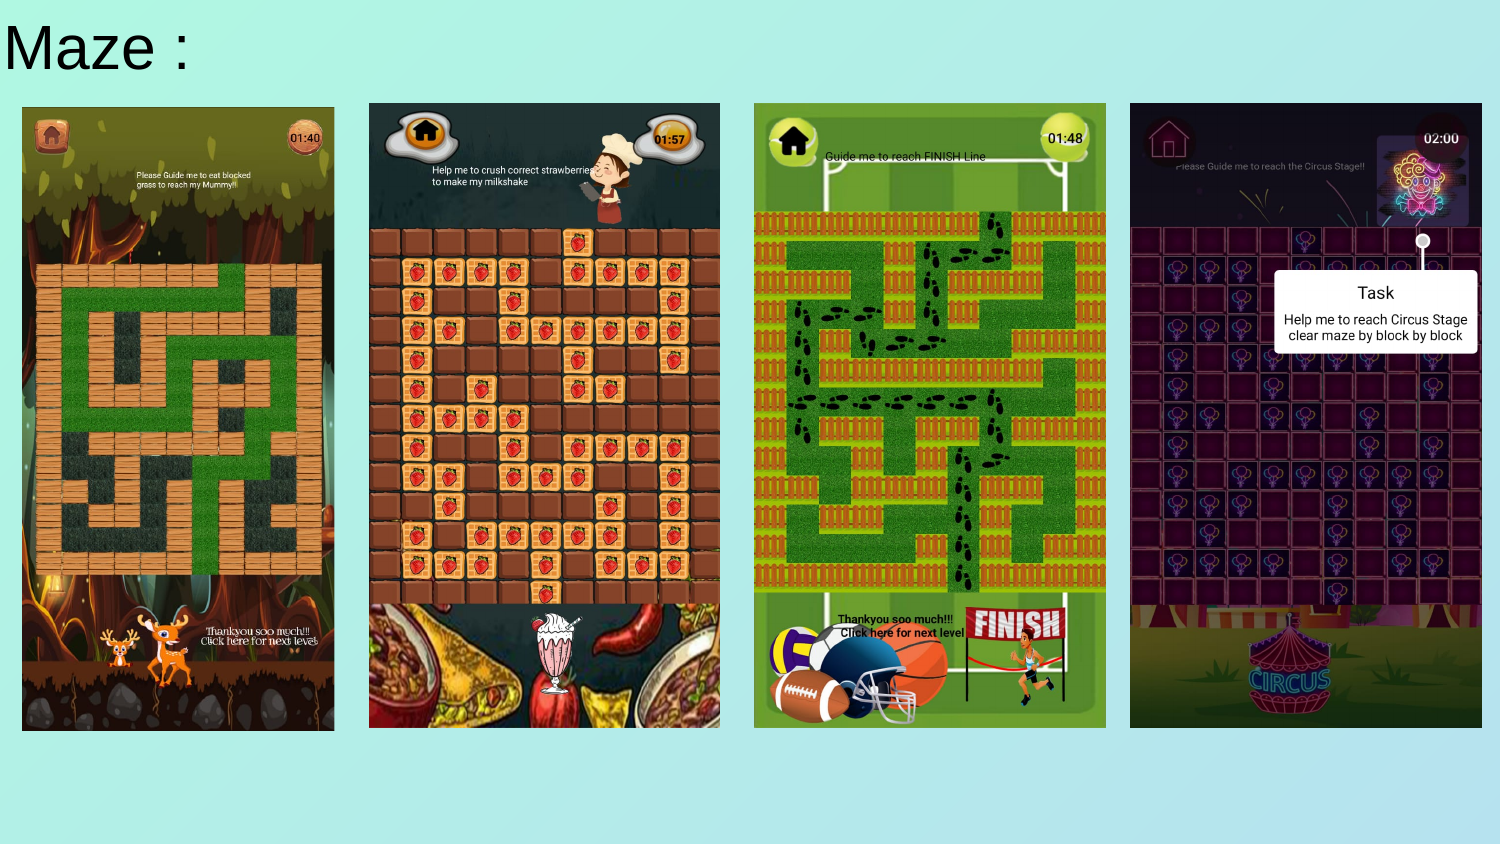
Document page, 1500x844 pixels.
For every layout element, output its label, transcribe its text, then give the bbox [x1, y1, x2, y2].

picture [368, 103, 721, 728]
picture [754, 103, 1106, 728]
picture [1130, 103, 1483, 728]
text_box Maze : [0, 0, 628, 90]
picture [21, 106, 335, 732]
